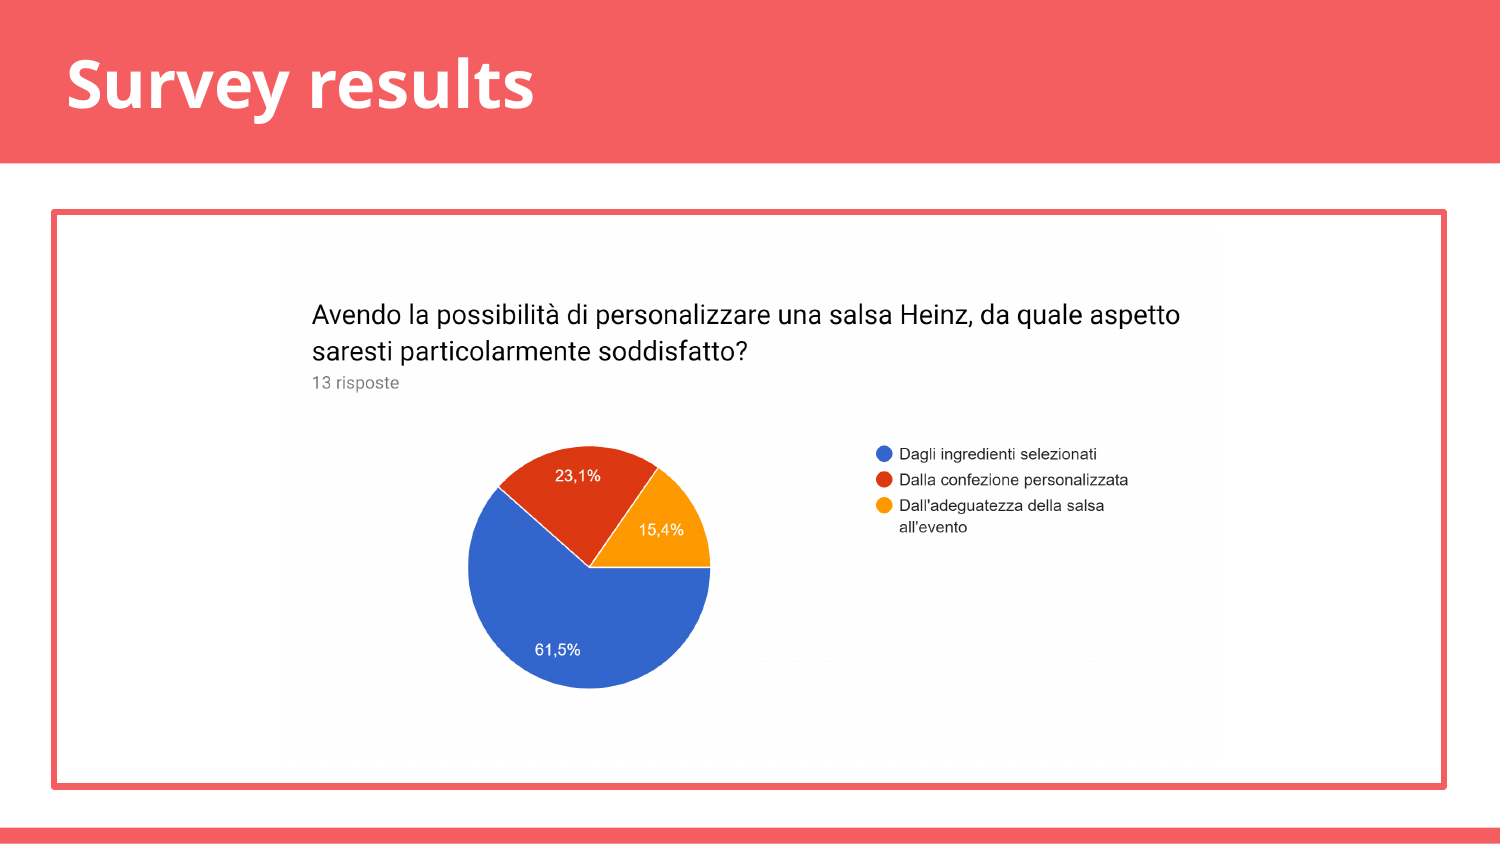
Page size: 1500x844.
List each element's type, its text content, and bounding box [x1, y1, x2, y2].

text_box [53, 212, 1444, 787]
title Survey results [51, 26, 914, 130]
text_box [0, 0, 1500, 164]
picture [278, 226, 1221, 762]
